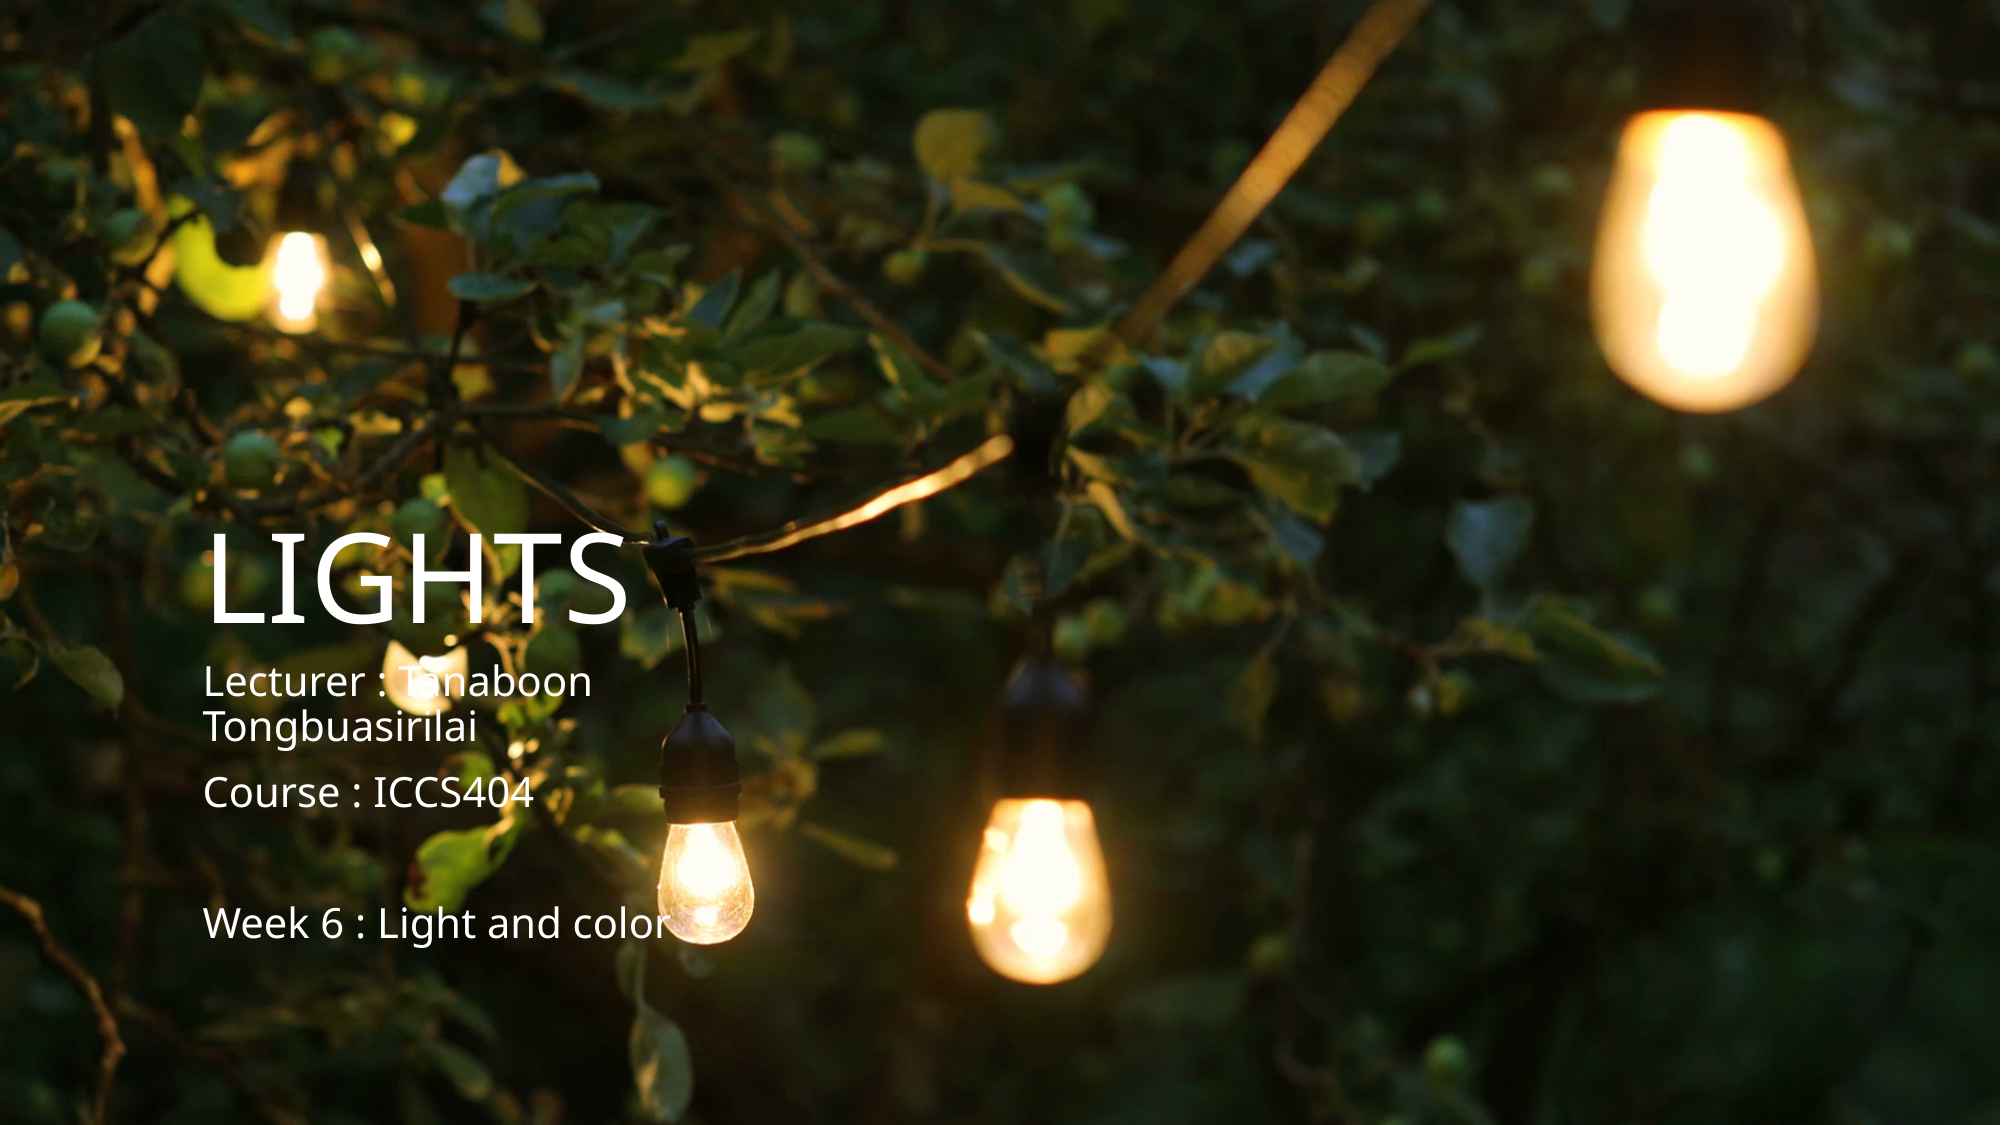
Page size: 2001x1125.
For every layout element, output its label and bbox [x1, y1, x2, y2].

text_box [0, 0, 2000, 1125]
